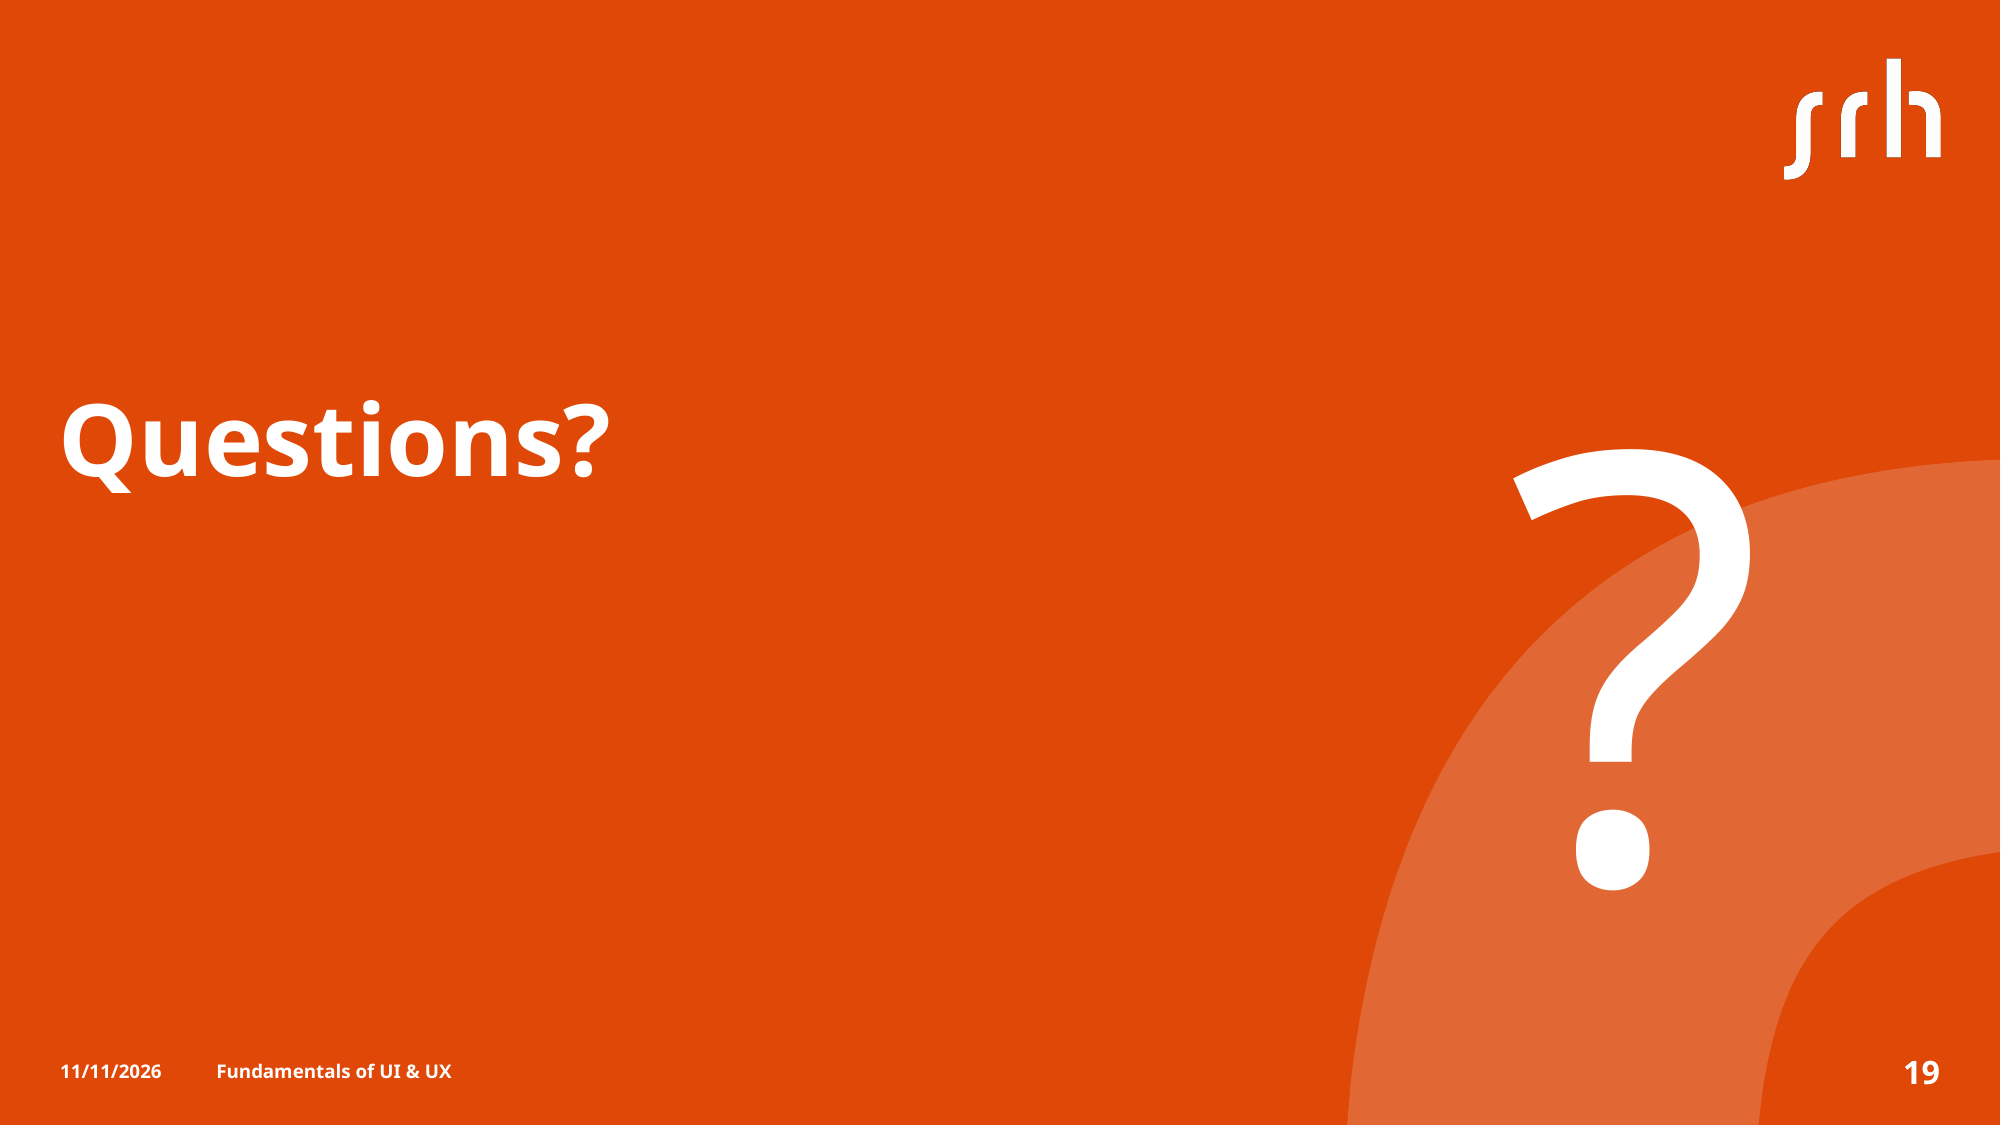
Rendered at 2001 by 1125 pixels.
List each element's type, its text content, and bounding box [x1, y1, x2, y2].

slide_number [60, 1042, 204, 1103]
text_box ? [1491, 277, 1885, 1010]
slide_number 19 [1828, 1044, 1941, 1104]
footer Fundamentals of UI & UX [216, 1042, 1283, 1103]
picture [1784, 58, 1941, 180]
title Questions? [59, 382, 1942, 1036]
